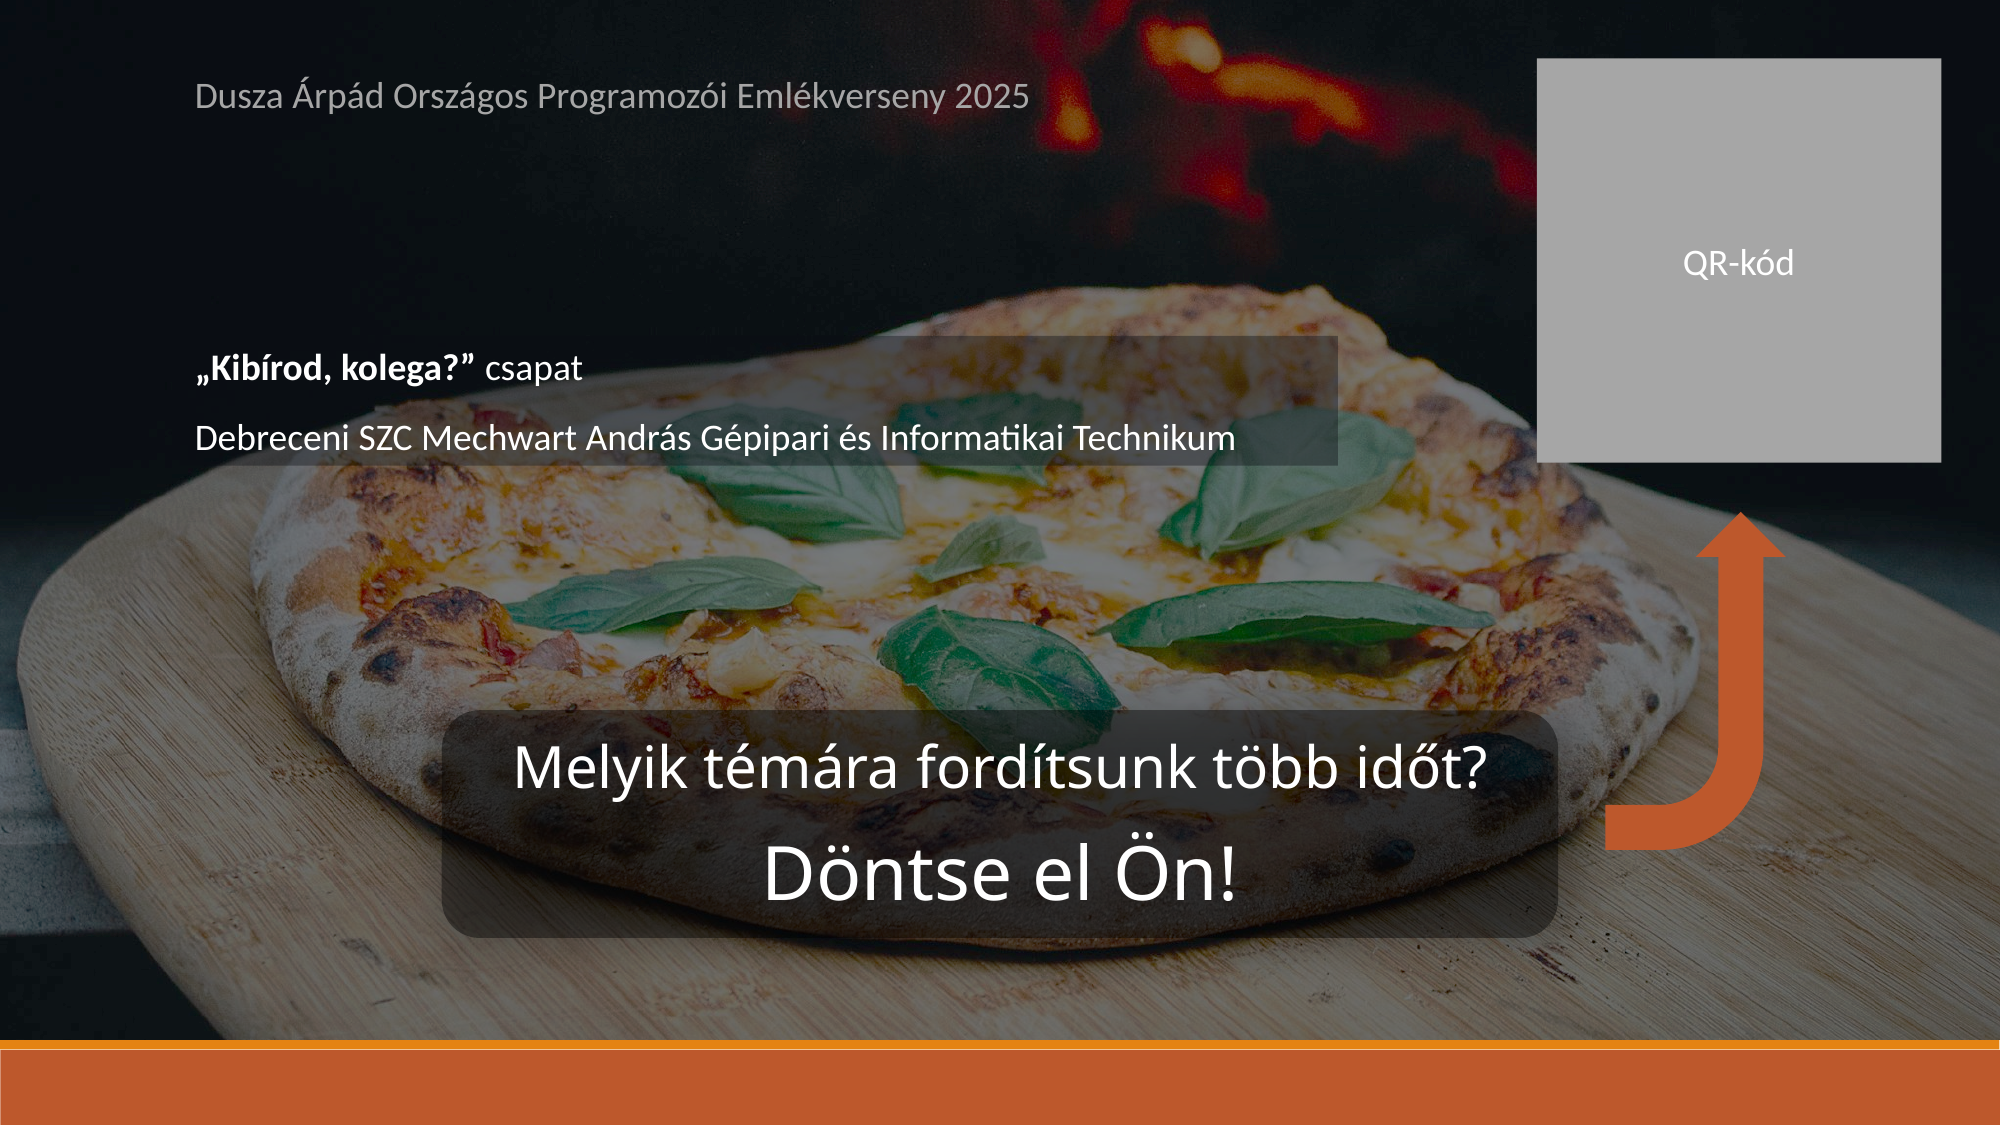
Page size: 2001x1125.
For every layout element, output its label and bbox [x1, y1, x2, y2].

text_box [441, 709, 1559, 939]
picture [0, 0, 2000, 1040]
